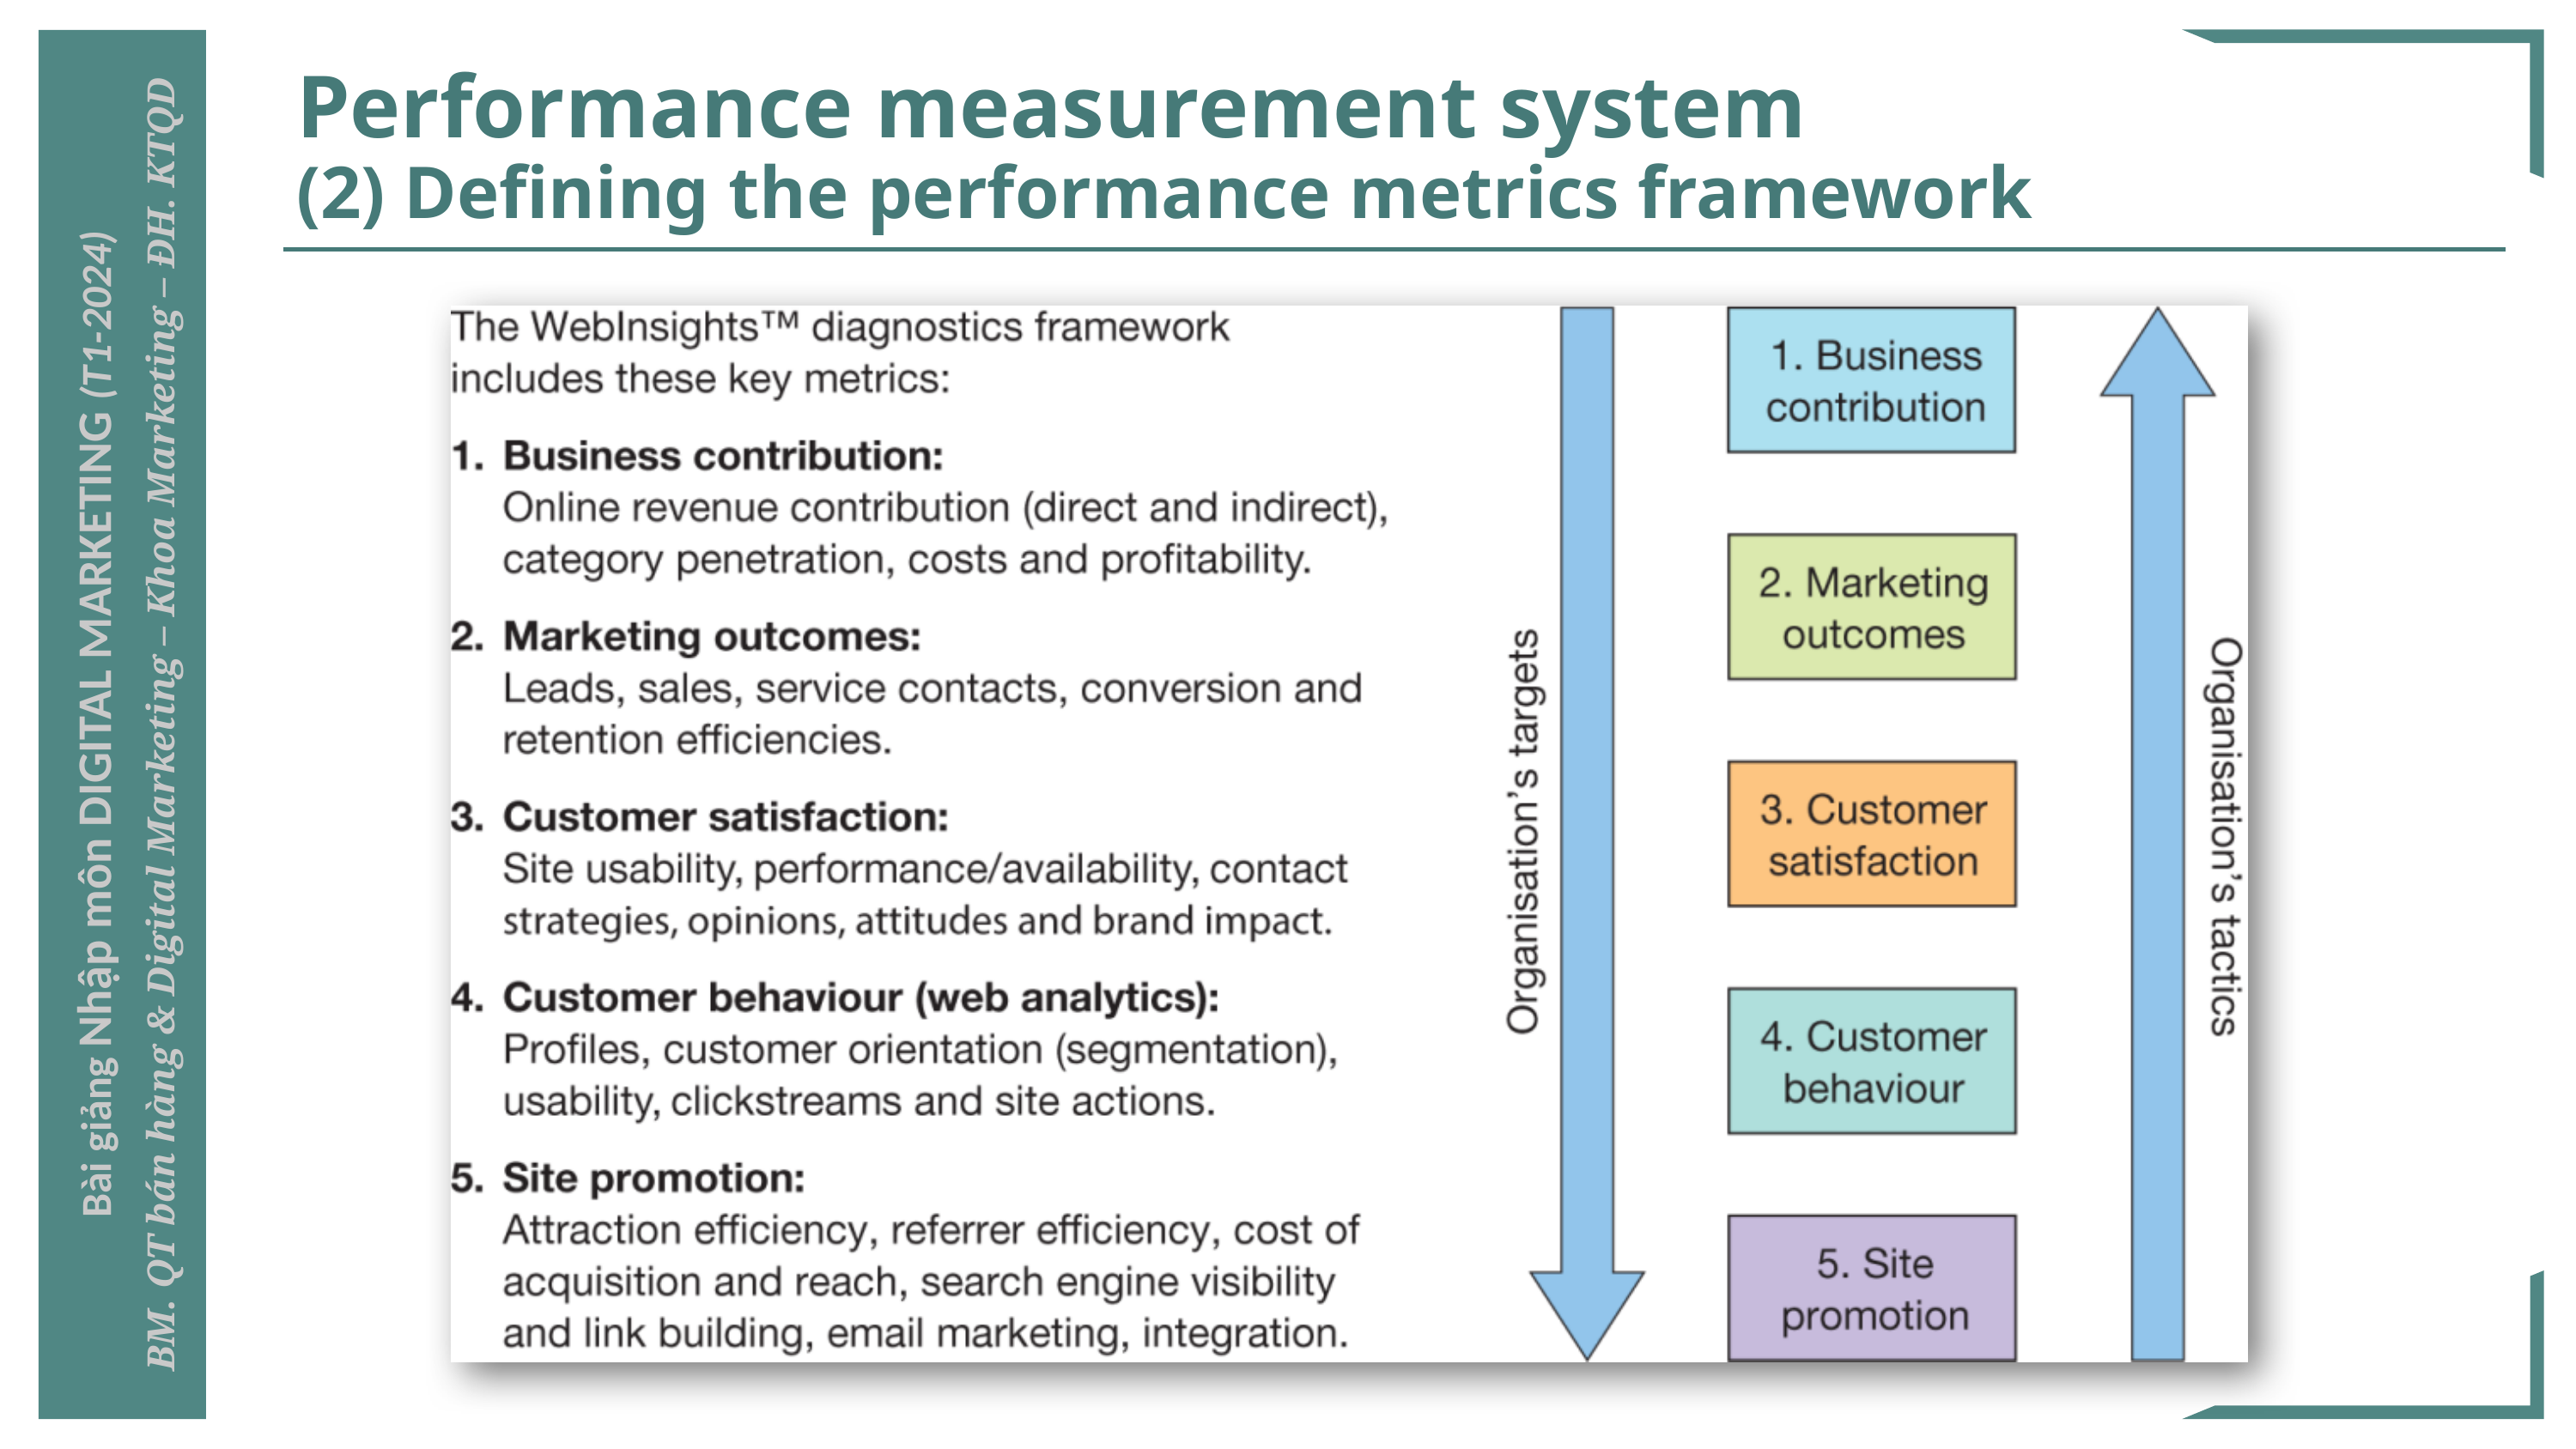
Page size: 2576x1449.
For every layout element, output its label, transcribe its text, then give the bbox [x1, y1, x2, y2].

picture [450, 306, 2248, 1362]
title Performance measurement system (2) Defining the performance metrics framework [283, 37, 2506, 261]
